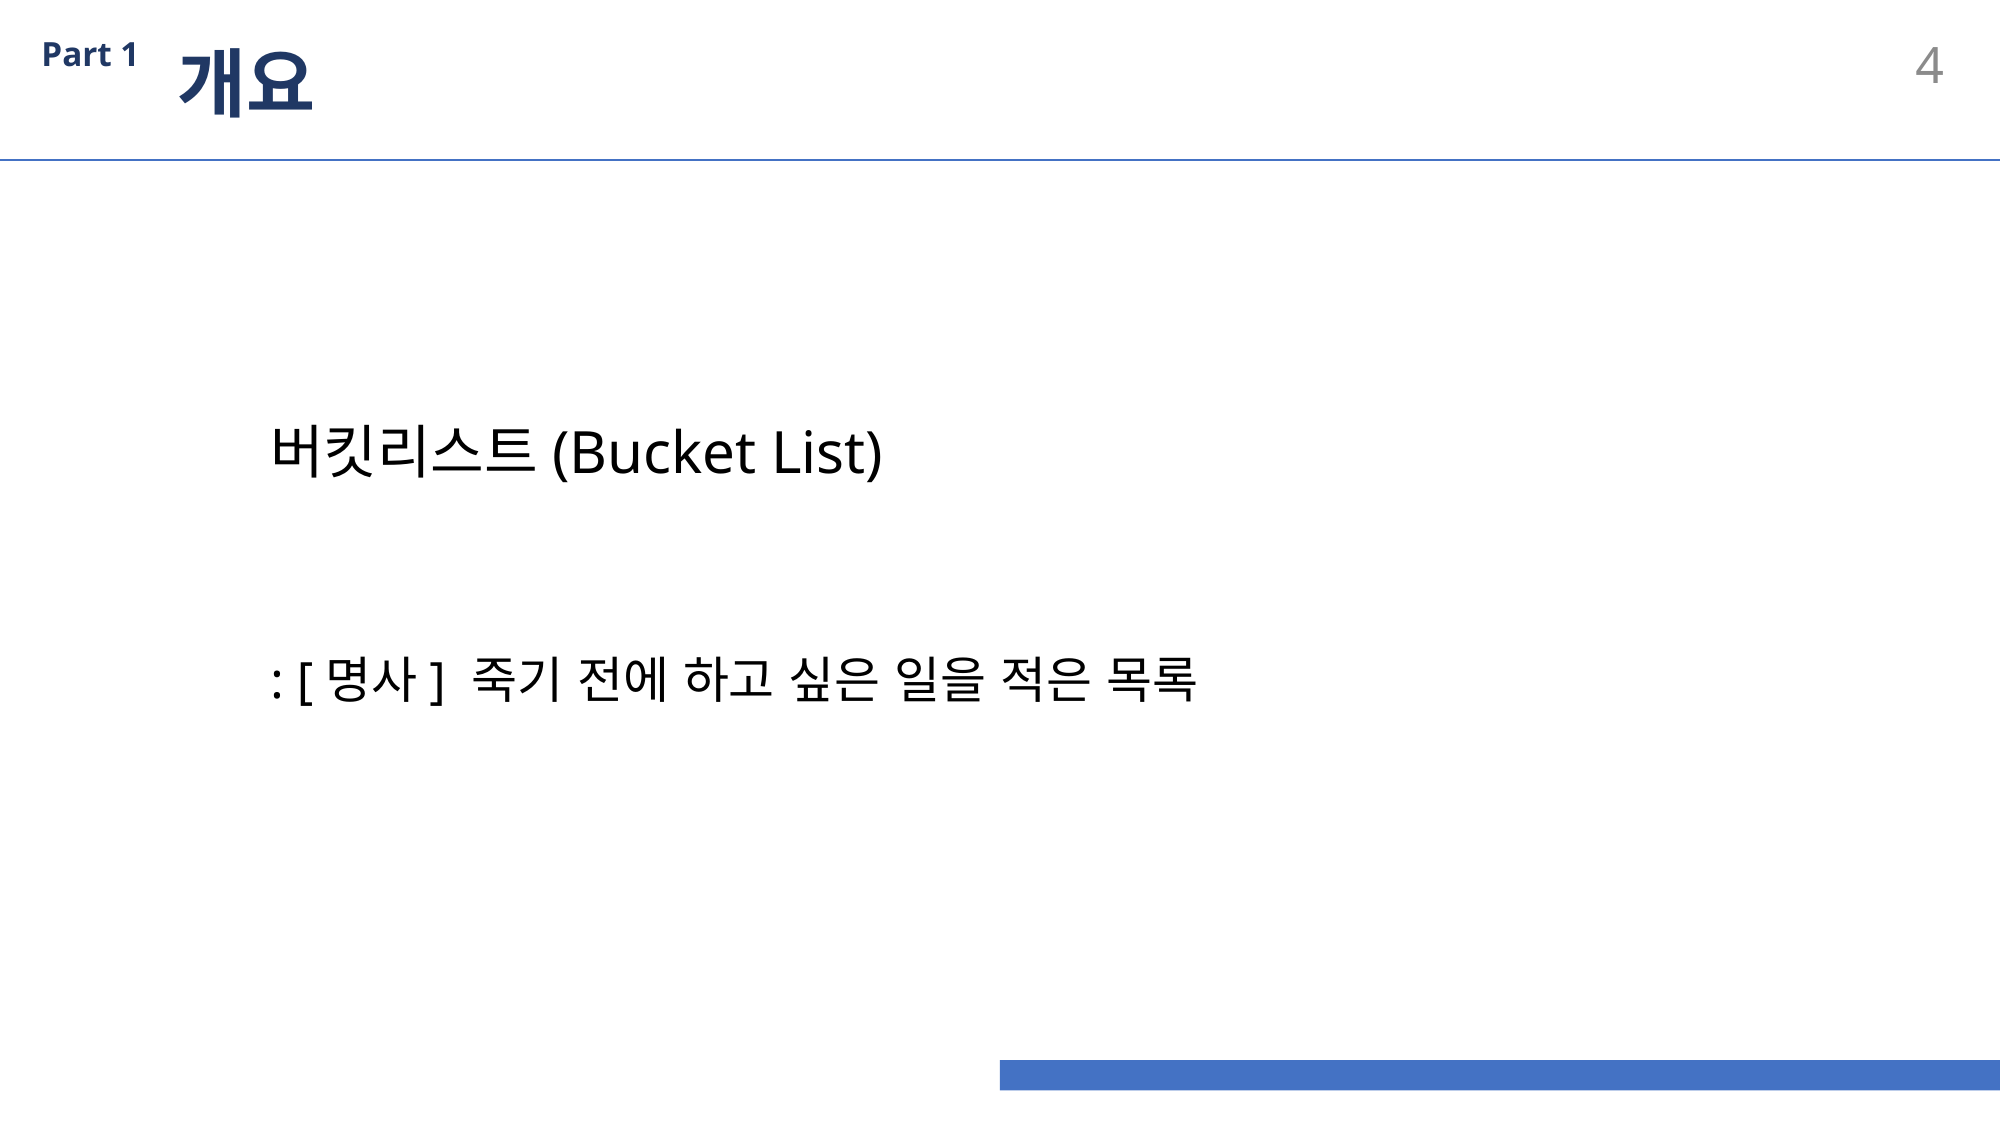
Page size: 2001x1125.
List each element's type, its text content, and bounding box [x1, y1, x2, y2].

text_box 버킷리스트(Bucket List) [255, 407, 1109, 493]
text_box 개요 [163, 28, 1164, 134]
text_box : [명사] 죽기 전에 하고 싶은 일을 적은 목록 [255, 641, 2000, 717]
slide_number 3 [1509, 37, 1959, 98]
text_box [999, 1059, 2000, 1091]
text_box Part 1 [26, 26, 165, 81]
